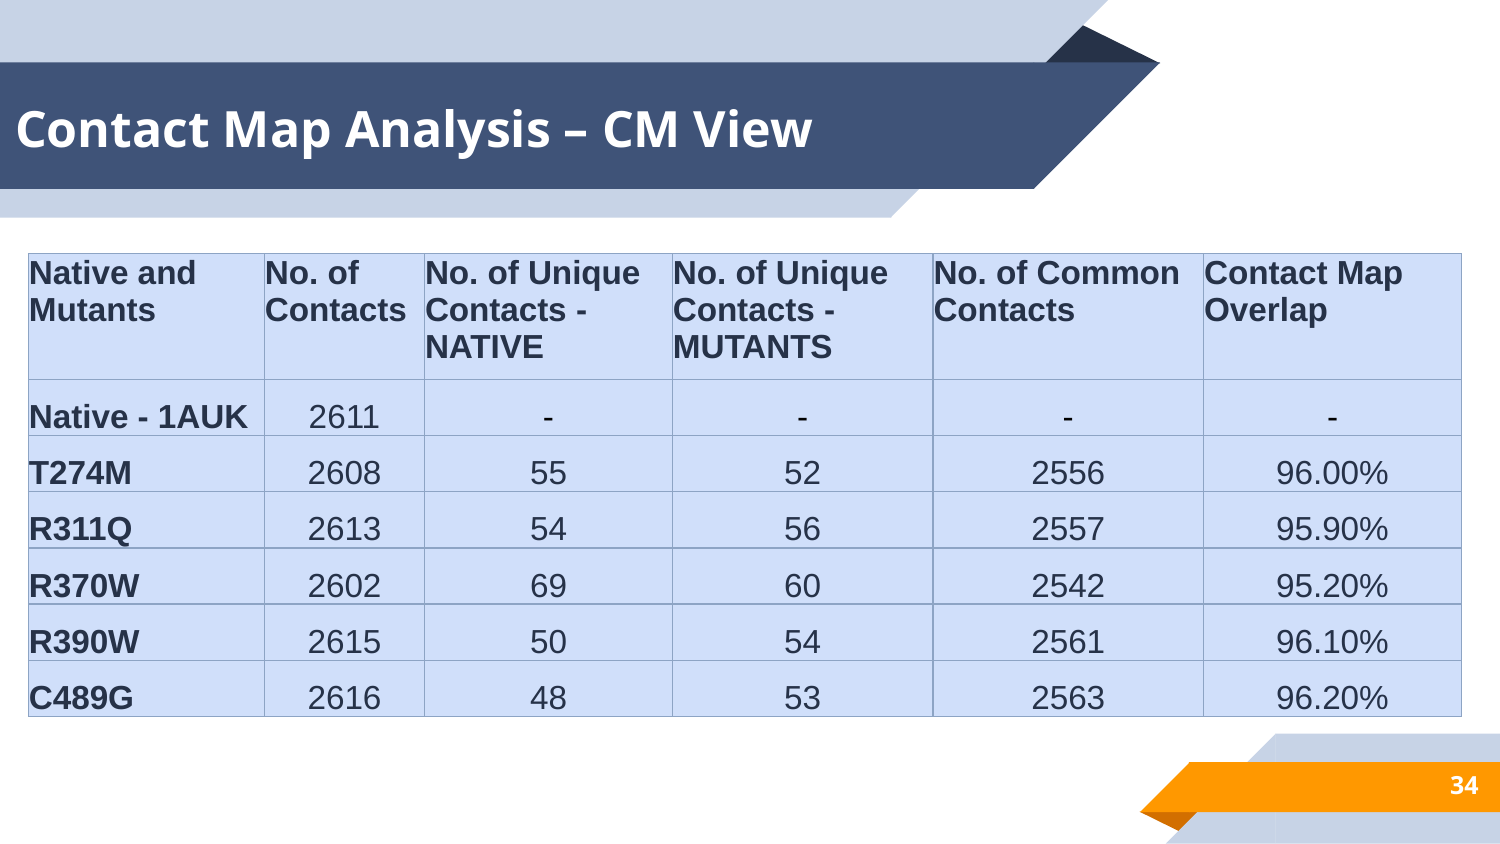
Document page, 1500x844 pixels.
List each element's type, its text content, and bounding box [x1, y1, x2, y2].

table_cell 2611 [265, 380, 424, 435]
table_cell 96.10% [1204, 605, 1461, 660]
table_cell 69 [425, 549, 672, 603]
table_header No. of Common Contacts [934, 254, 1203, 379]
table_cell 55 [425, 436, 672, 491]
table_cell 95.90% [1204, 492, 1461, 547]
table_cell R390W [29, 605, 264, 660]
table_cell 2616 [265, 661, 424, 716]
table_cell - [425, 380, 672, 435]
table_cell 2613 [265, 492, 424, 547]
table_cell - [934, 380, 1203, 435]
table_cell - [673, 380, 932, 435]
table_cell 50 [425, 605, 672, 660]
table_cell 56 [673, 492, 932, 547]
table_cell 96.00% [1204, 436, 1461, 491]
table_cell 53 [673, 661, 932, 716]
title Contact Map Analysis – CM View [0, 64, 997, 190]
table_header Native and Mutants [29, 254, 264, 379]
table_header No. of Unique Contacts - NATIVE [425, 254, 672, 379]
table_cell 2557 [934, 492, 1203, 547]
table_cell 2608 [265, 436, 424, 491]
slide_number 34 [1249, 760, 1494, 813]
table_cell 95.20% [1204, 549, 1461, 603]
table_cell R370W [29, 549, 264, 603]
table_cell 2563 [934, 661, 1203, 716]
table_cell 48 [425, 661, 672, 716]
table_cell 52 [673, 436, 932, 491]
table_cell 96.20% [1204, 661, 1461, 716]
table_cell Native - 1AUK [29, 380, 264, 435]
table_cell 2561 [934, 605, 1203, 660]
table_cell 2615 [265, 605, 424, 660]
table_cell - [1204, 380, 1461, 435]
table_cell 60 [673, 549, 932, 603]
table_cell T274M [29, 436, 264, 491]
table_header Contact Map Overlap [1204, 254, 1461, 379]
table_cell 2602 [265, 549, 424, 603]
table_cell 2556 [934, 436, 1203, 491]
table_cell 54 [425, 492, 672, 547]
table_cell 54 [673, 605, 932, 660]
table_cell 2542 [934, 549, 1203, 603]
table_cell R311Q [29, 492, 264, 547]
table_cell C489G [29, 661, 264, 716]
table_header No. of Unique Contacts - MUTANTS [673, 254, 932, 379]
table_header No. of Contacts [265, 254, 424, 379]
